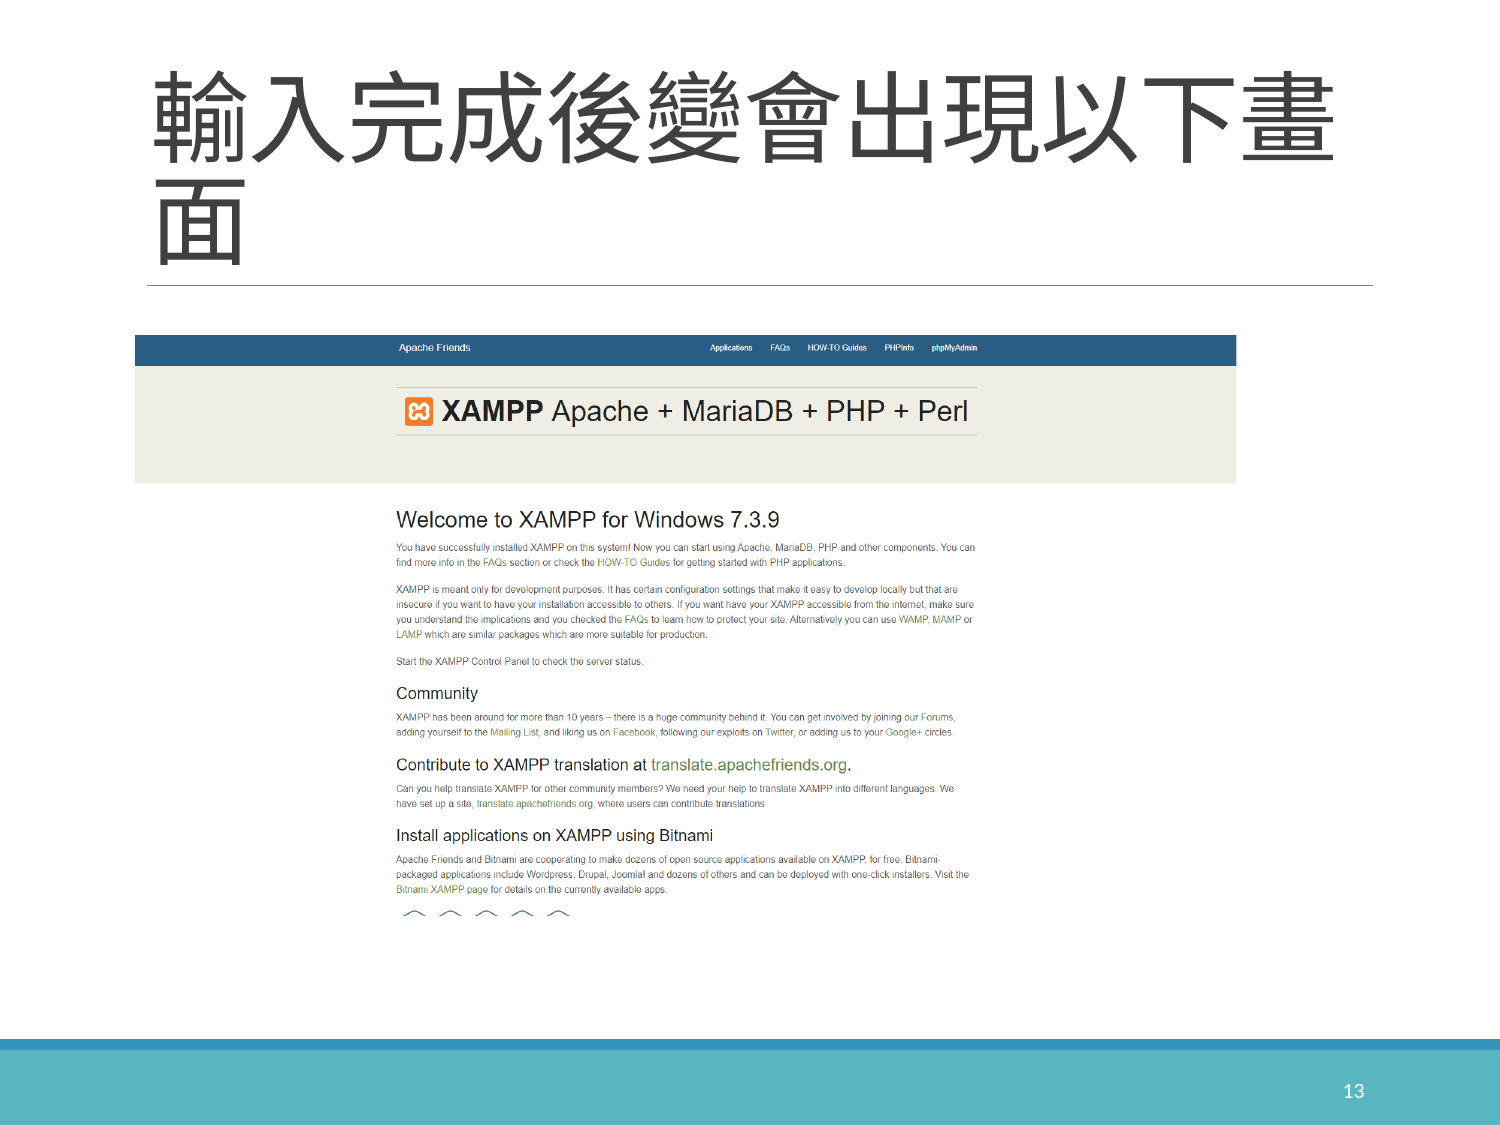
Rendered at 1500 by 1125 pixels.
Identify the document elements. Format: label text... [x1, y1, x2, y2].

title 輸入完成後變會出現以下畫面 [135, 47, 1373, 285]
slide_number 13 [1218, 1059, 1380, 1120]
picture [134, 335, 1238, 917]
